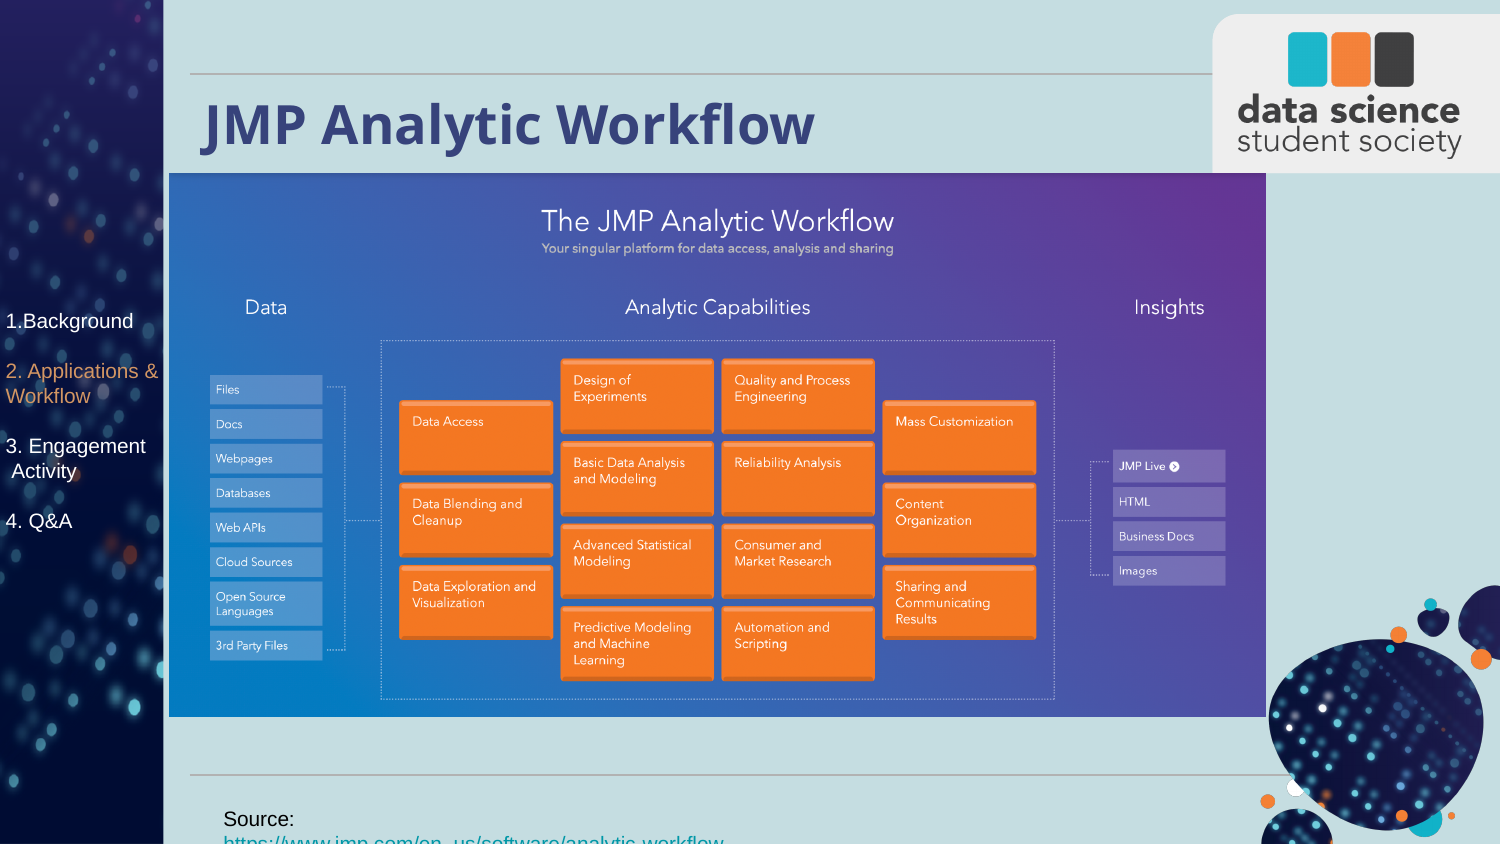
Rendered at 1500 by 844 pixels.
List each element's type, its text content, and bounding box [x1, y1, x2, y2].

title JMP Analytic Workflow [189, 80, 1052, 164]
picture [1230, 23, 1472, 164]
picture [0, 0, 164, 844]
picture [168, 172, 1500, 844]
text_box [1212, 14, 1500, 174]
list Source: https://www.jmp.com/en_us/software/analytic-workflow.html [189, 797, 750, 836]
